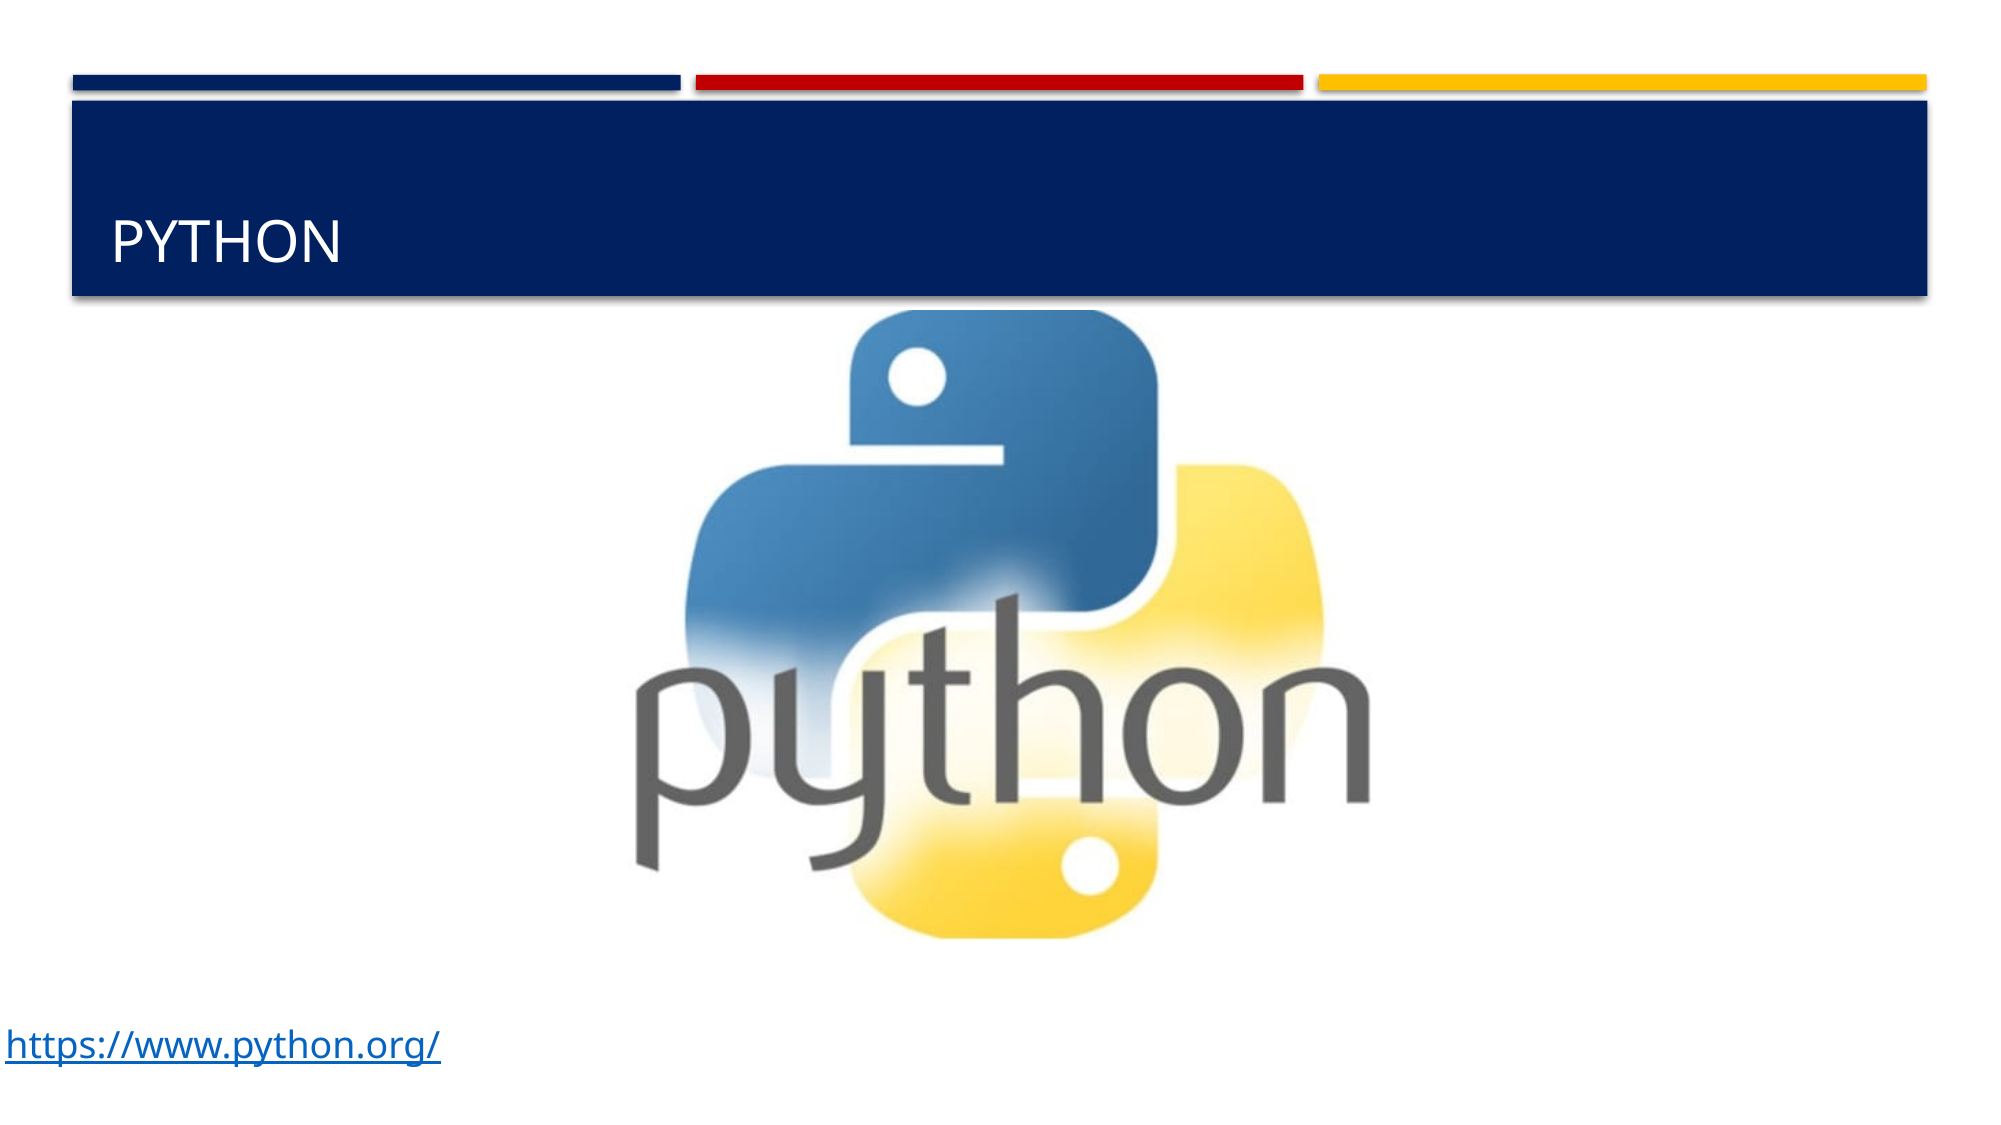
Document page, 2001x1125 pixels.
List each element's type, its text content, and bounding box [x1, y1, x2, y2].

text_box https://www.python.org/ [0, 1013, 456, 1080]
title python [95, 115, 1905, 282]
picture [462, 310, 1601, 940]
